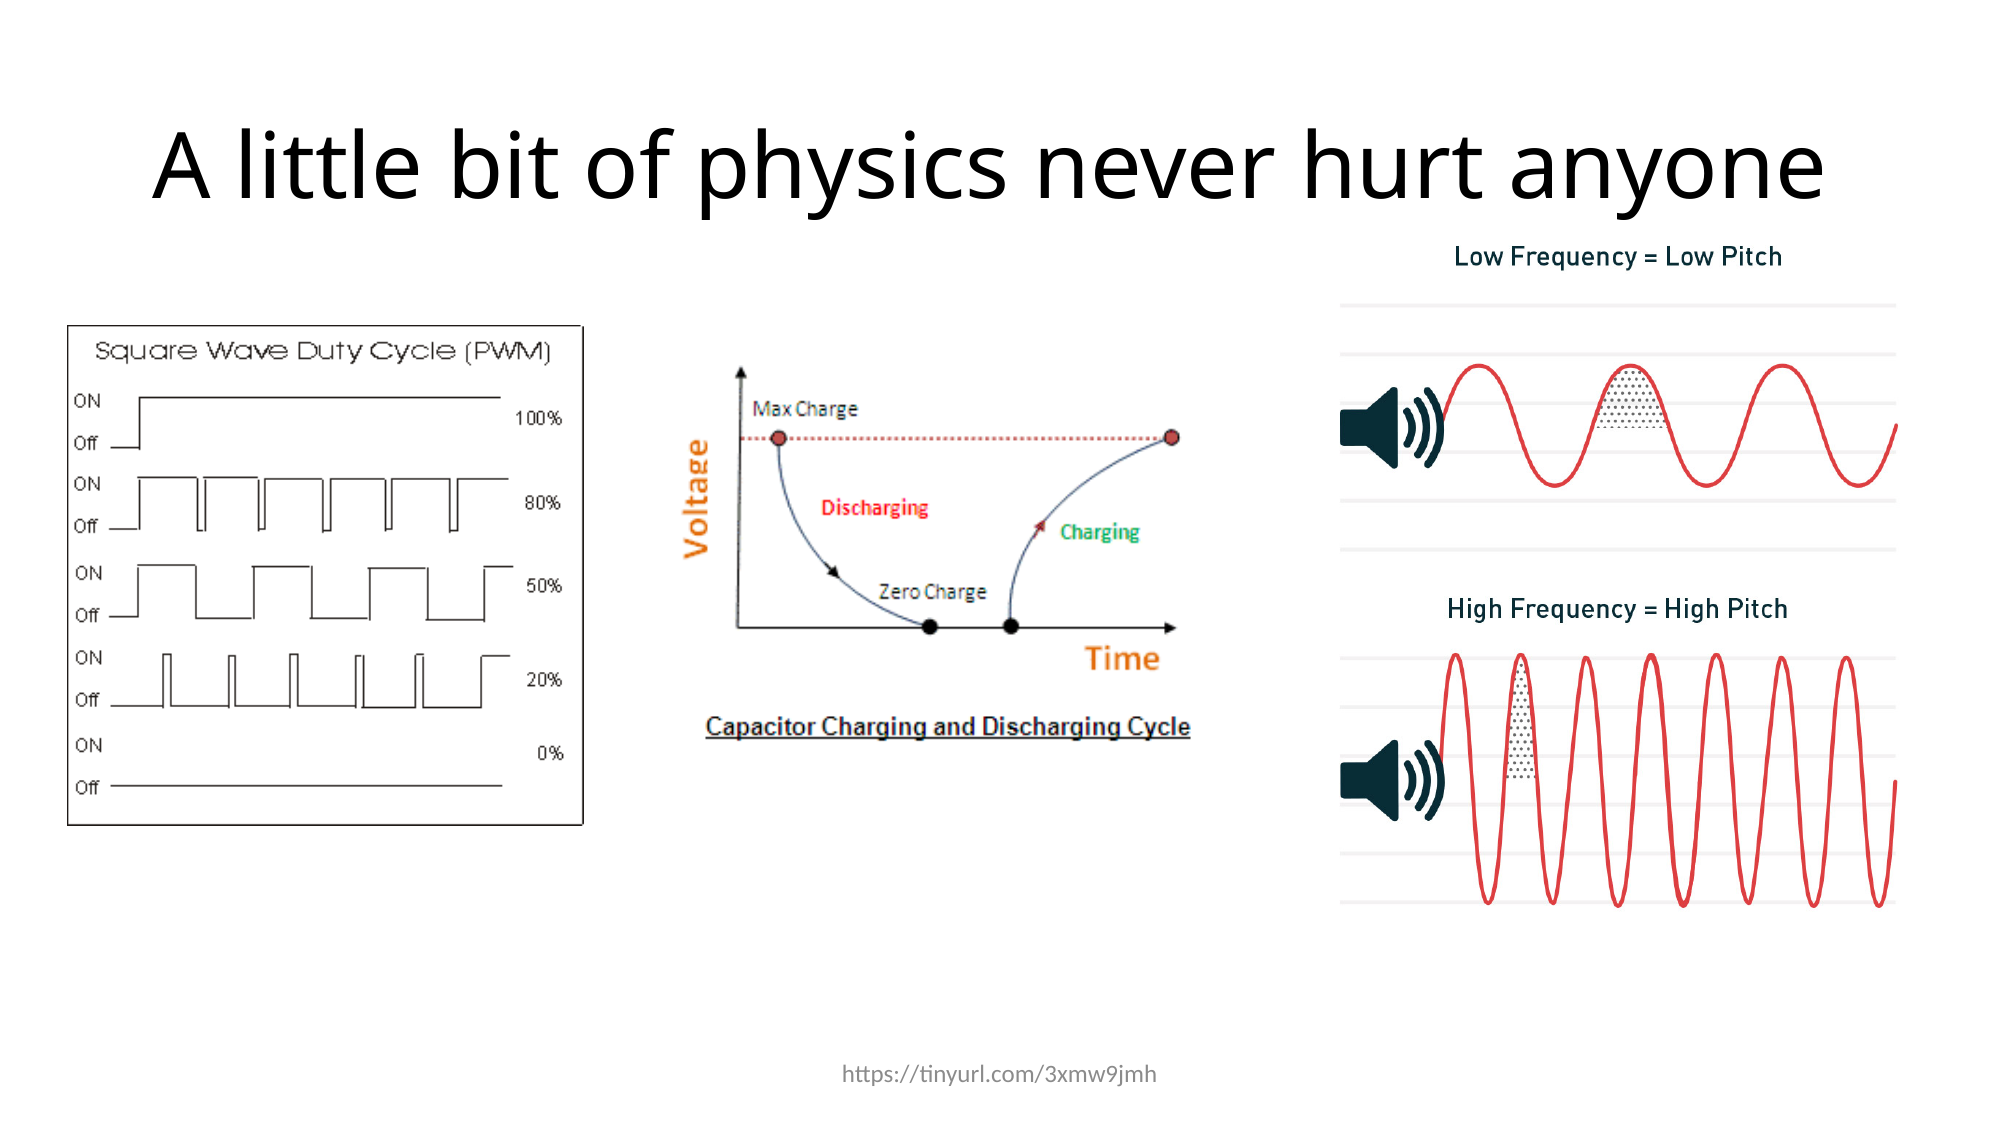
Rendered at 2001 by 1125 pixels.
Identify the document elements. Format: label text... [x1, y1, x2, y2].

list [594, 325, 1316, 827]
footer https://tinyurl.com/3xmw9jmh [662, 1042, 1338, 1103]
picture [1327, 233, 1911, 917]
picture [67, 325, 584, 826]
title A little bit of physics never hurt anyone [137, 59, 1863, 278]
